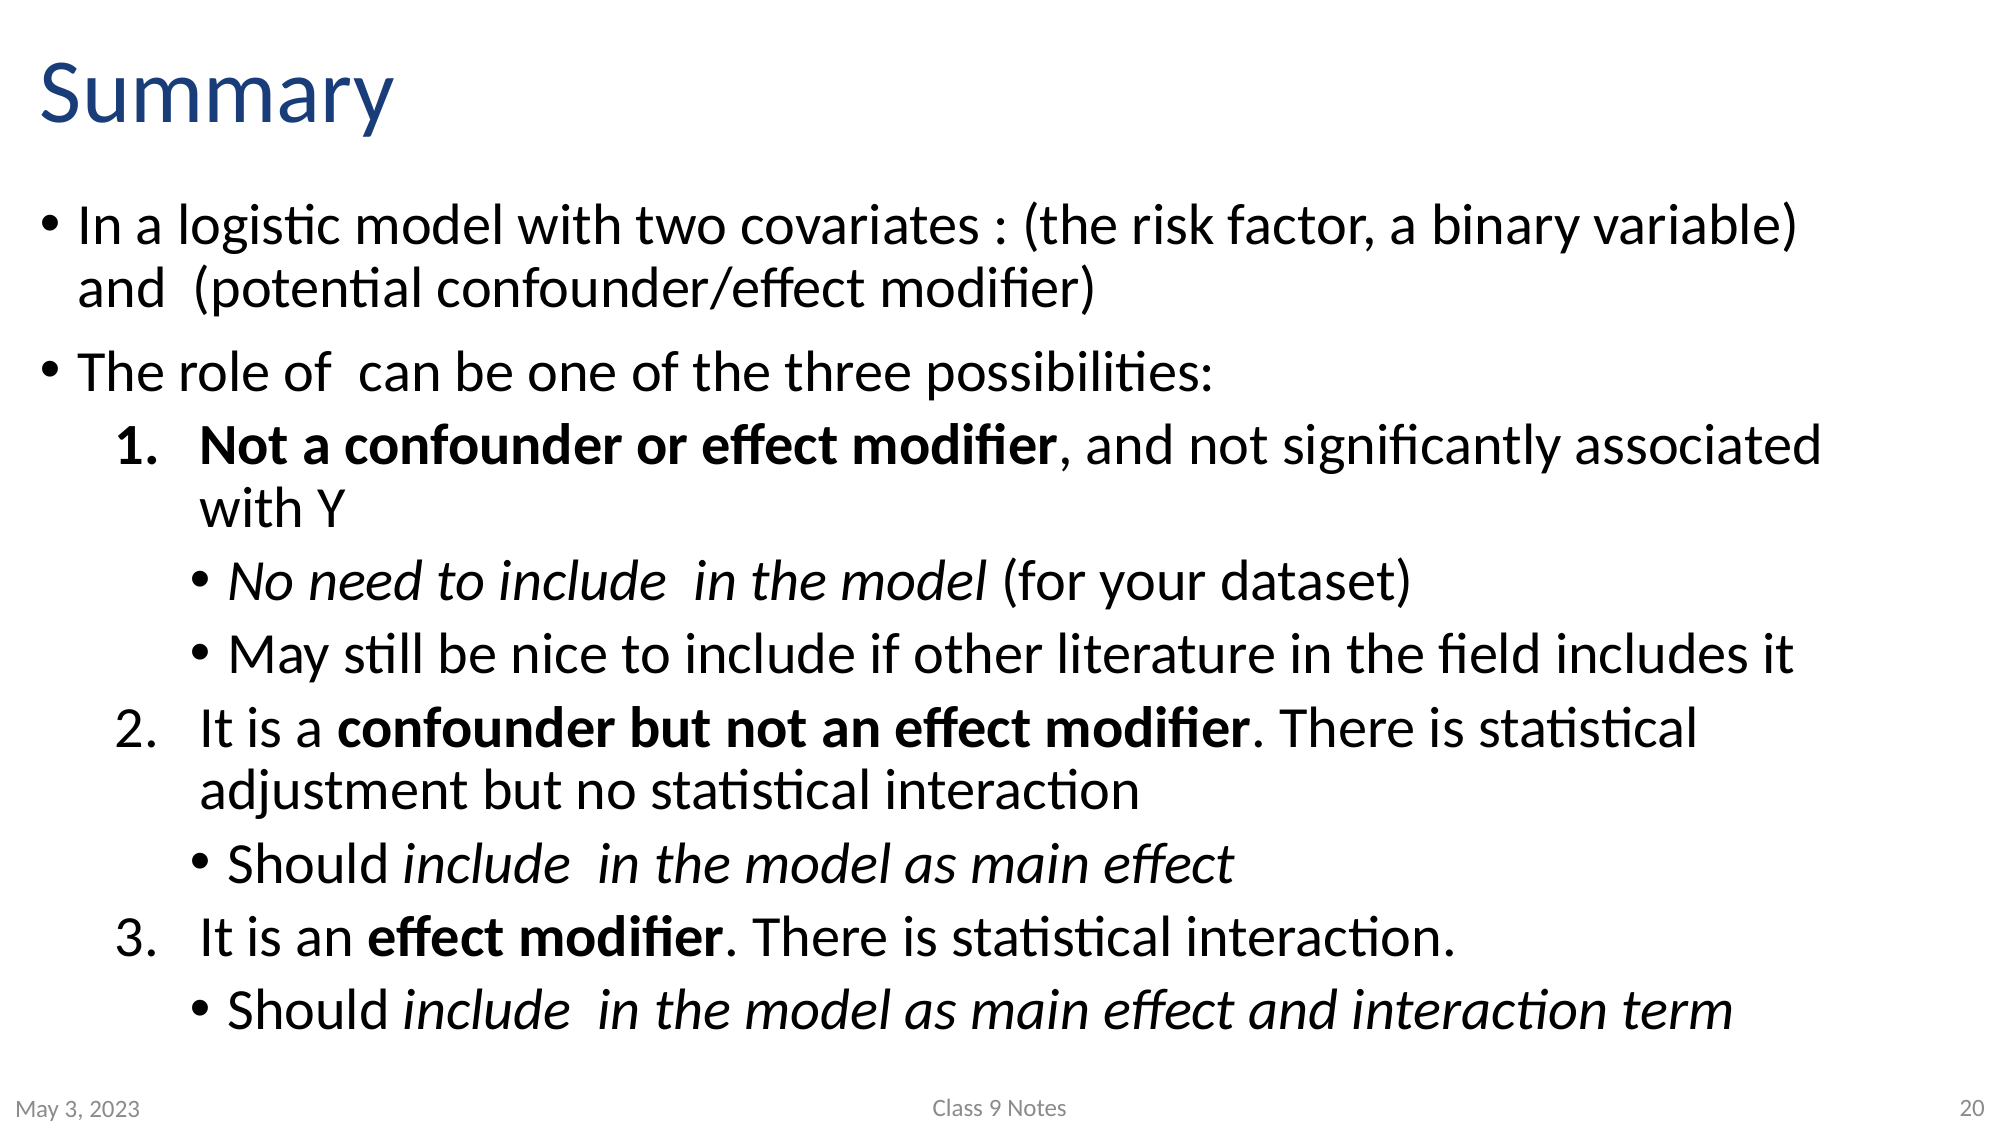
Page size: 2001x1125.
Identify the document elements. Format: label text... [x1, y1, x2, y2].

slide_number 20 [1550, 1087, 2000, 1125]
title Summary [24, 24, 1975, 163]
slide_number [0, 1089, 450, 1125]
footer Class 9 Notes [662, 1087, 1338, 1125]
